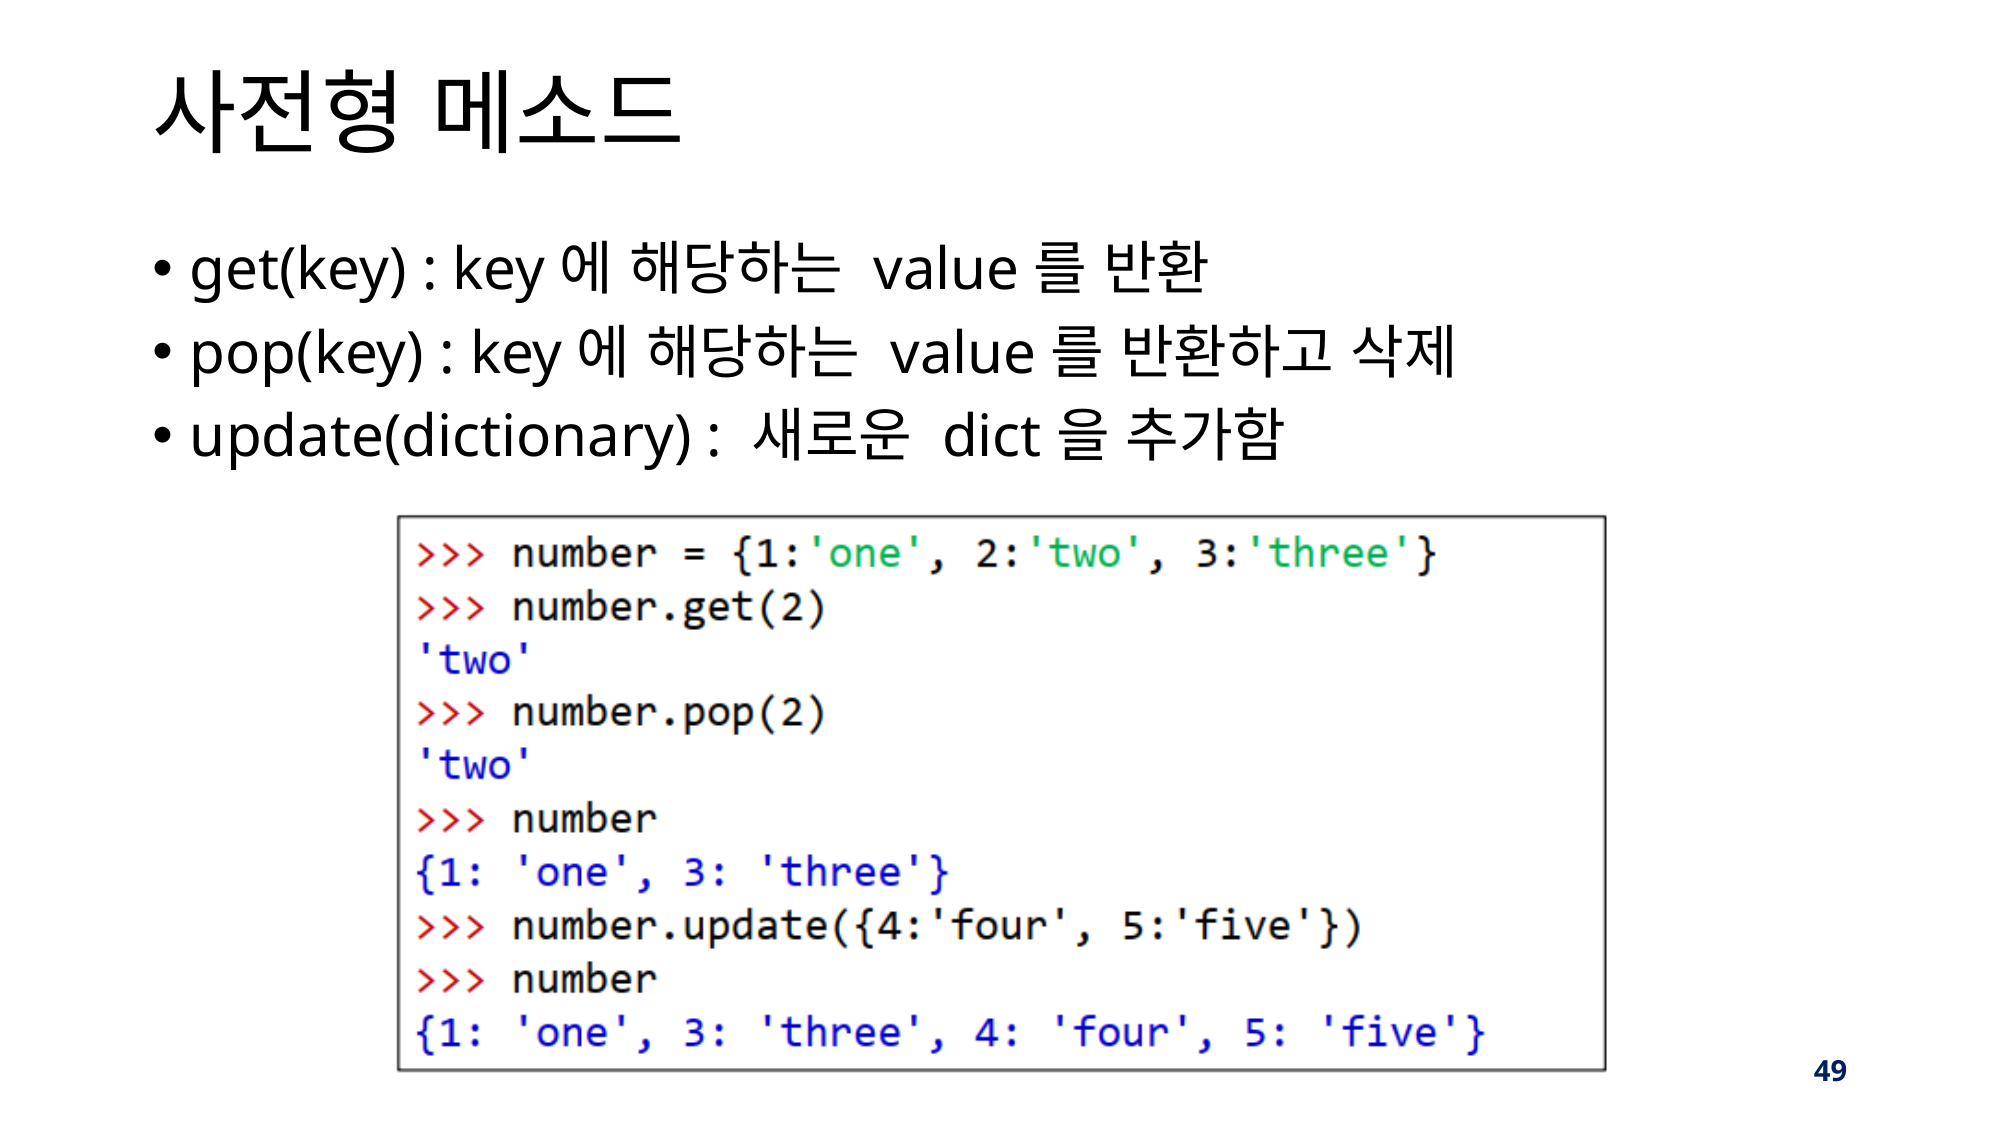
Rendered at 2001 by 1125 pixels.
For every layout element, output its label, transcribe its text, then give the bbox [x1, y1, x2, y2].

slide_number ‹#› [1412, 1042, 1863, 1103]
list get(key) : key에 해당하는 value를 반환 pop(key) : key에 해당하는 value를 반환하고 삭제 update(dictionary) : 새로운 dict을 추가함 [137, 231, 1863, 1014]
title 사전형 메소드 [137, 59, 1863, 182]
picture [377, 502, 1622, 1094]
